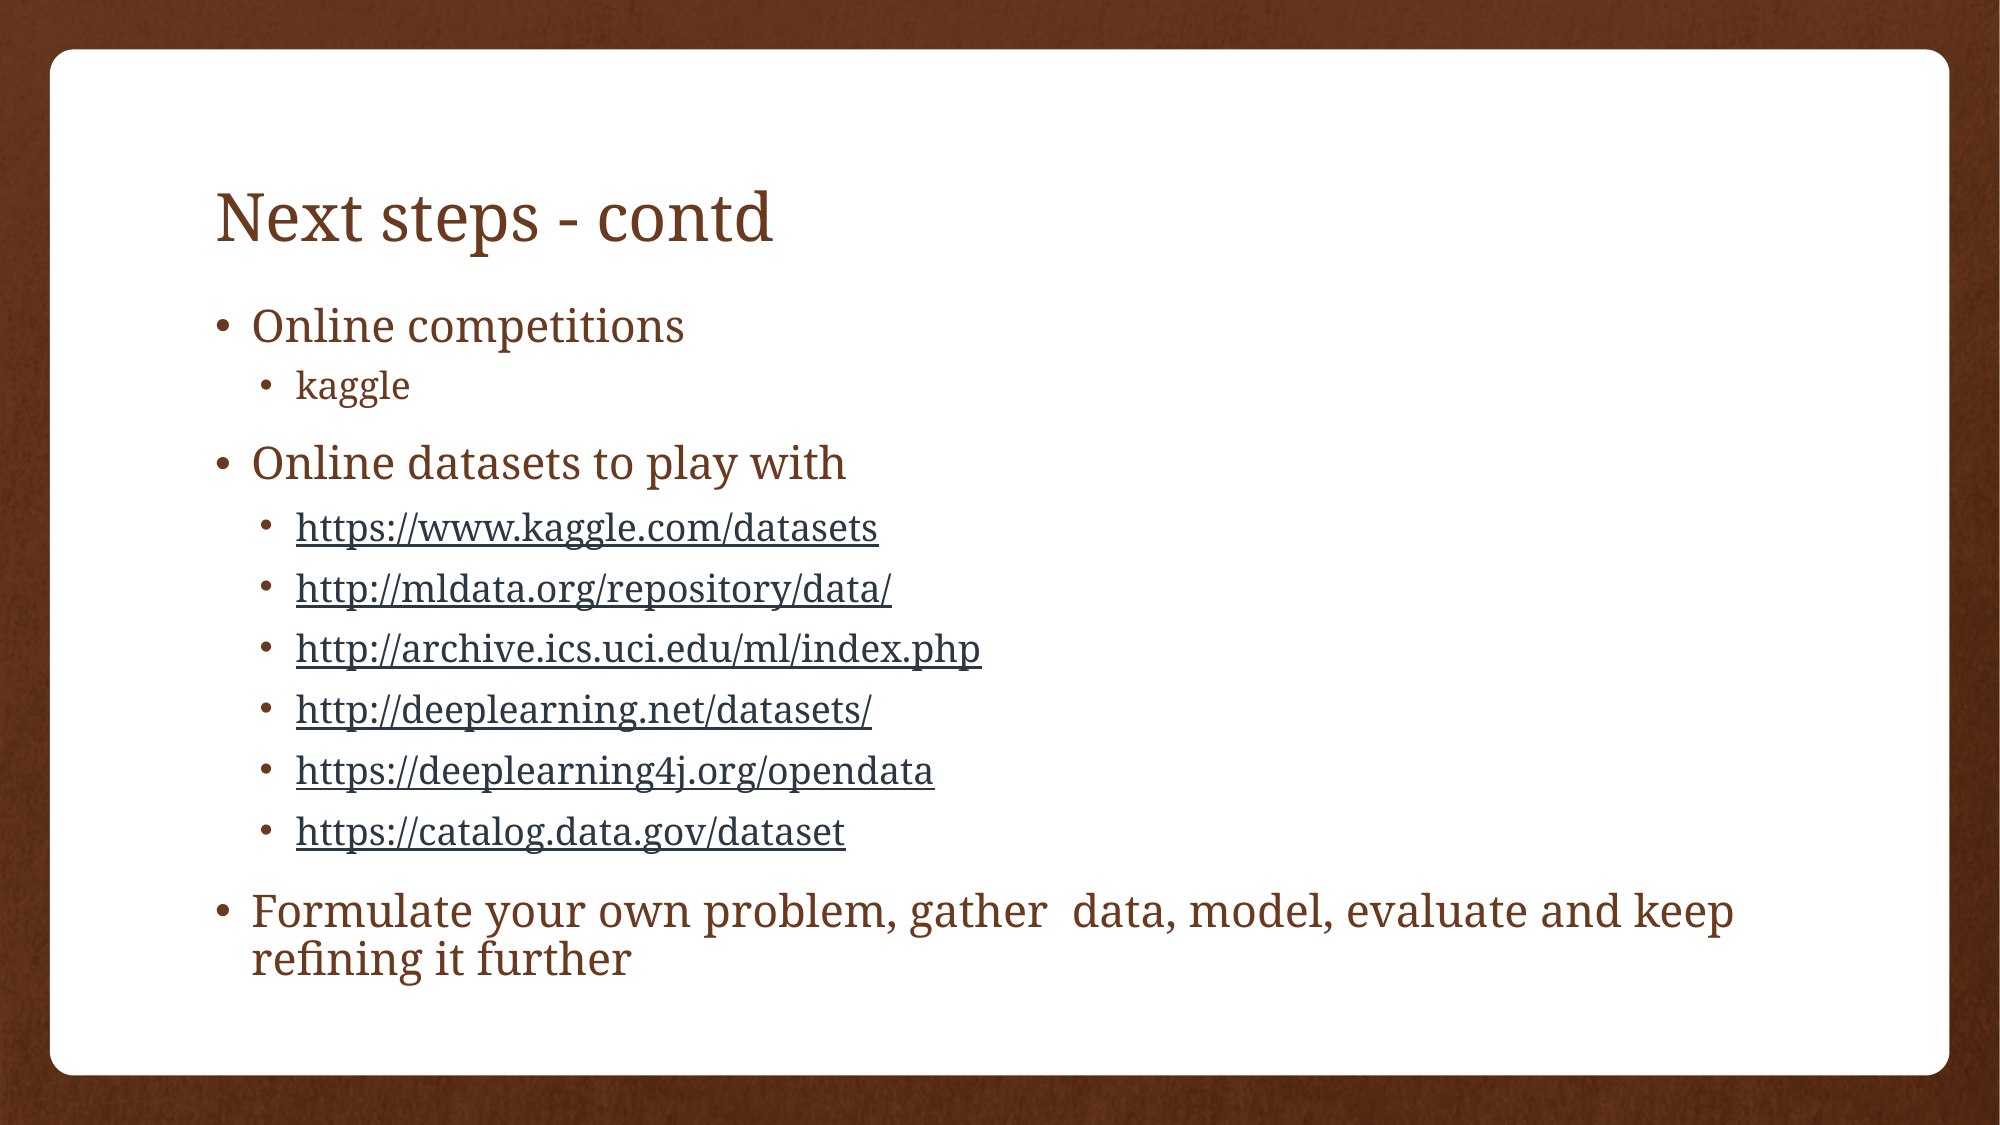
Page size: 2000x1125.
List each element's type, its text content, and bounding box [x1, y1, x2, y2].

title Next steps - contd [199, 70, 1800, 263]
list Online competitions kaggle Online datasets to play with https://www.kaggle.com/datasets http://mldata.org/repository/data/ http://archive.ics.uci.edu/ml/index.php http://deeplearning.net/datasets/ https://deeplearning4j.org/opendata https://catalog.data.gov/dataset Formulate your own problem, gather data, model, evaluate and keep refining it further [199, 295, 1800, 996]
